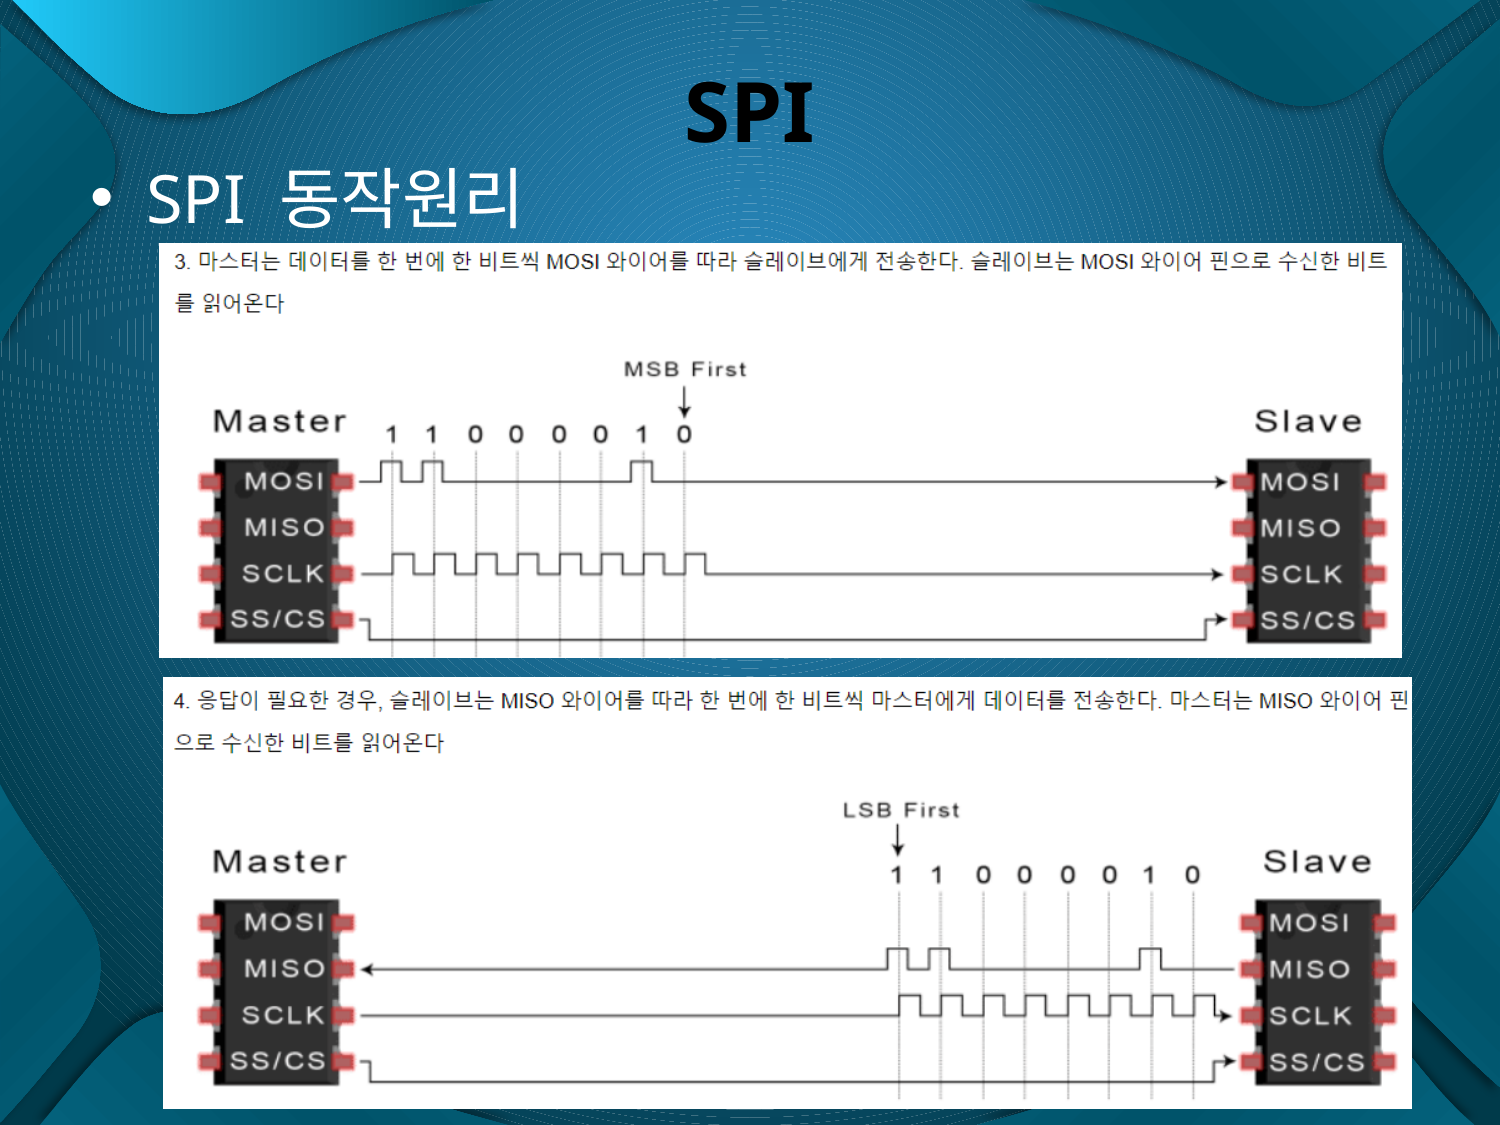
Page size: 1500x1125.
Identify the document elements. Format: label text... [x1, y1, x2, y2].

picture [163, 677, 1413, 1109]
title SPI [75, 45, 1425, 149]
list SPI 동작원리 [75, 149, 1425, 1005]
picture [159, 243, 1403, 659]
